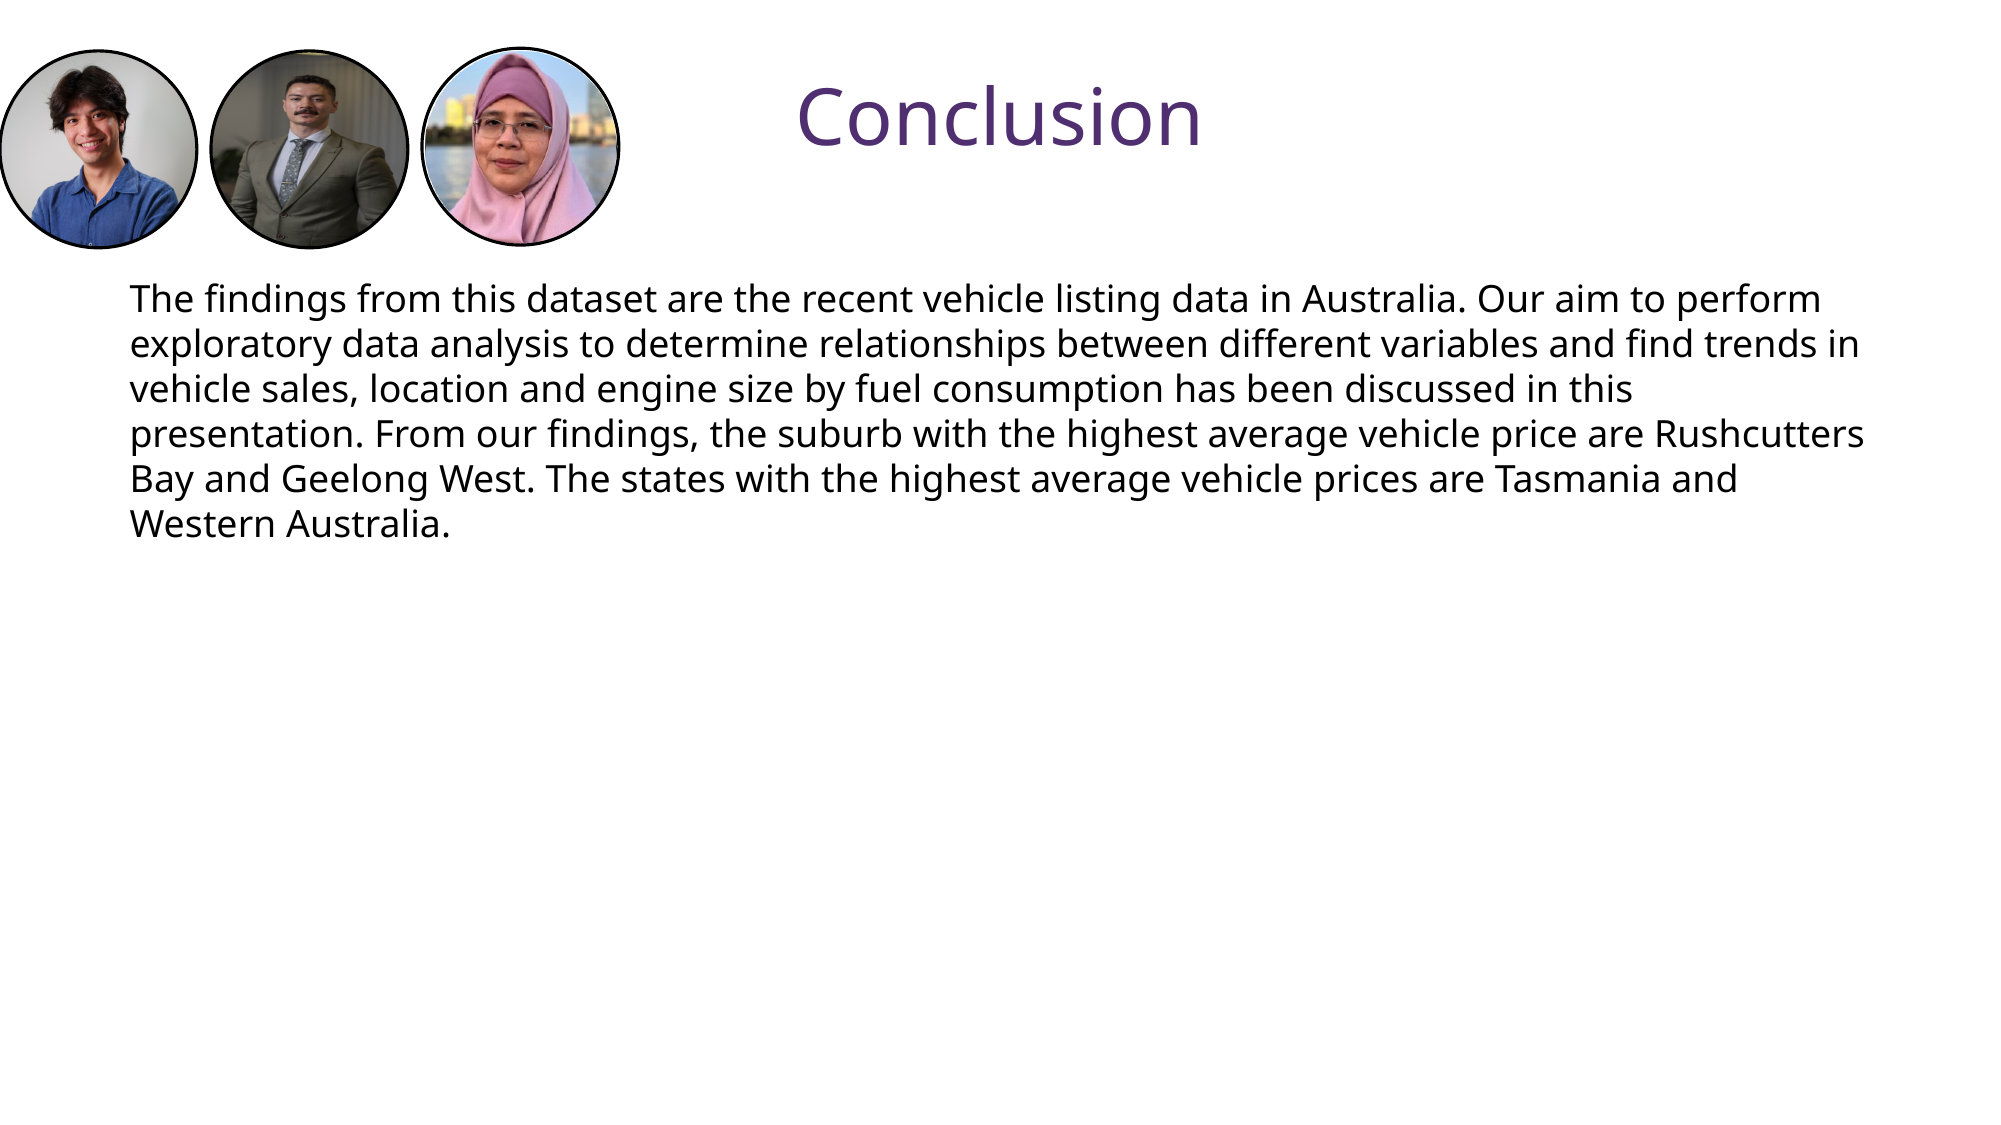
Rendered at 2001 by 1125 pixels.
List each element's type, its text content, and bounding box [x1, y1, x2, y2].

text_box [420, 46, 621, 247]
text_box Conclusion [647, 69, 1353, 171]
text_box The findings from this dataset are the recent vehicle listing data in Australia. Our aim to perform exploratory data analysis to determine relationships between different variables and find trends in vehicle sales, location and engine size by fuel consumption has been discussed in this presentation. From our findings, the suburb with the highest average vehicle price are Rushcutters Bay and Geelong West. The states with the highest average vehicle prices are Tasmania and Western Australia. [114, 268, 1886, 778]
text_box [0, 49, 199, 250]
text_box [209, 49, 410, 250]
